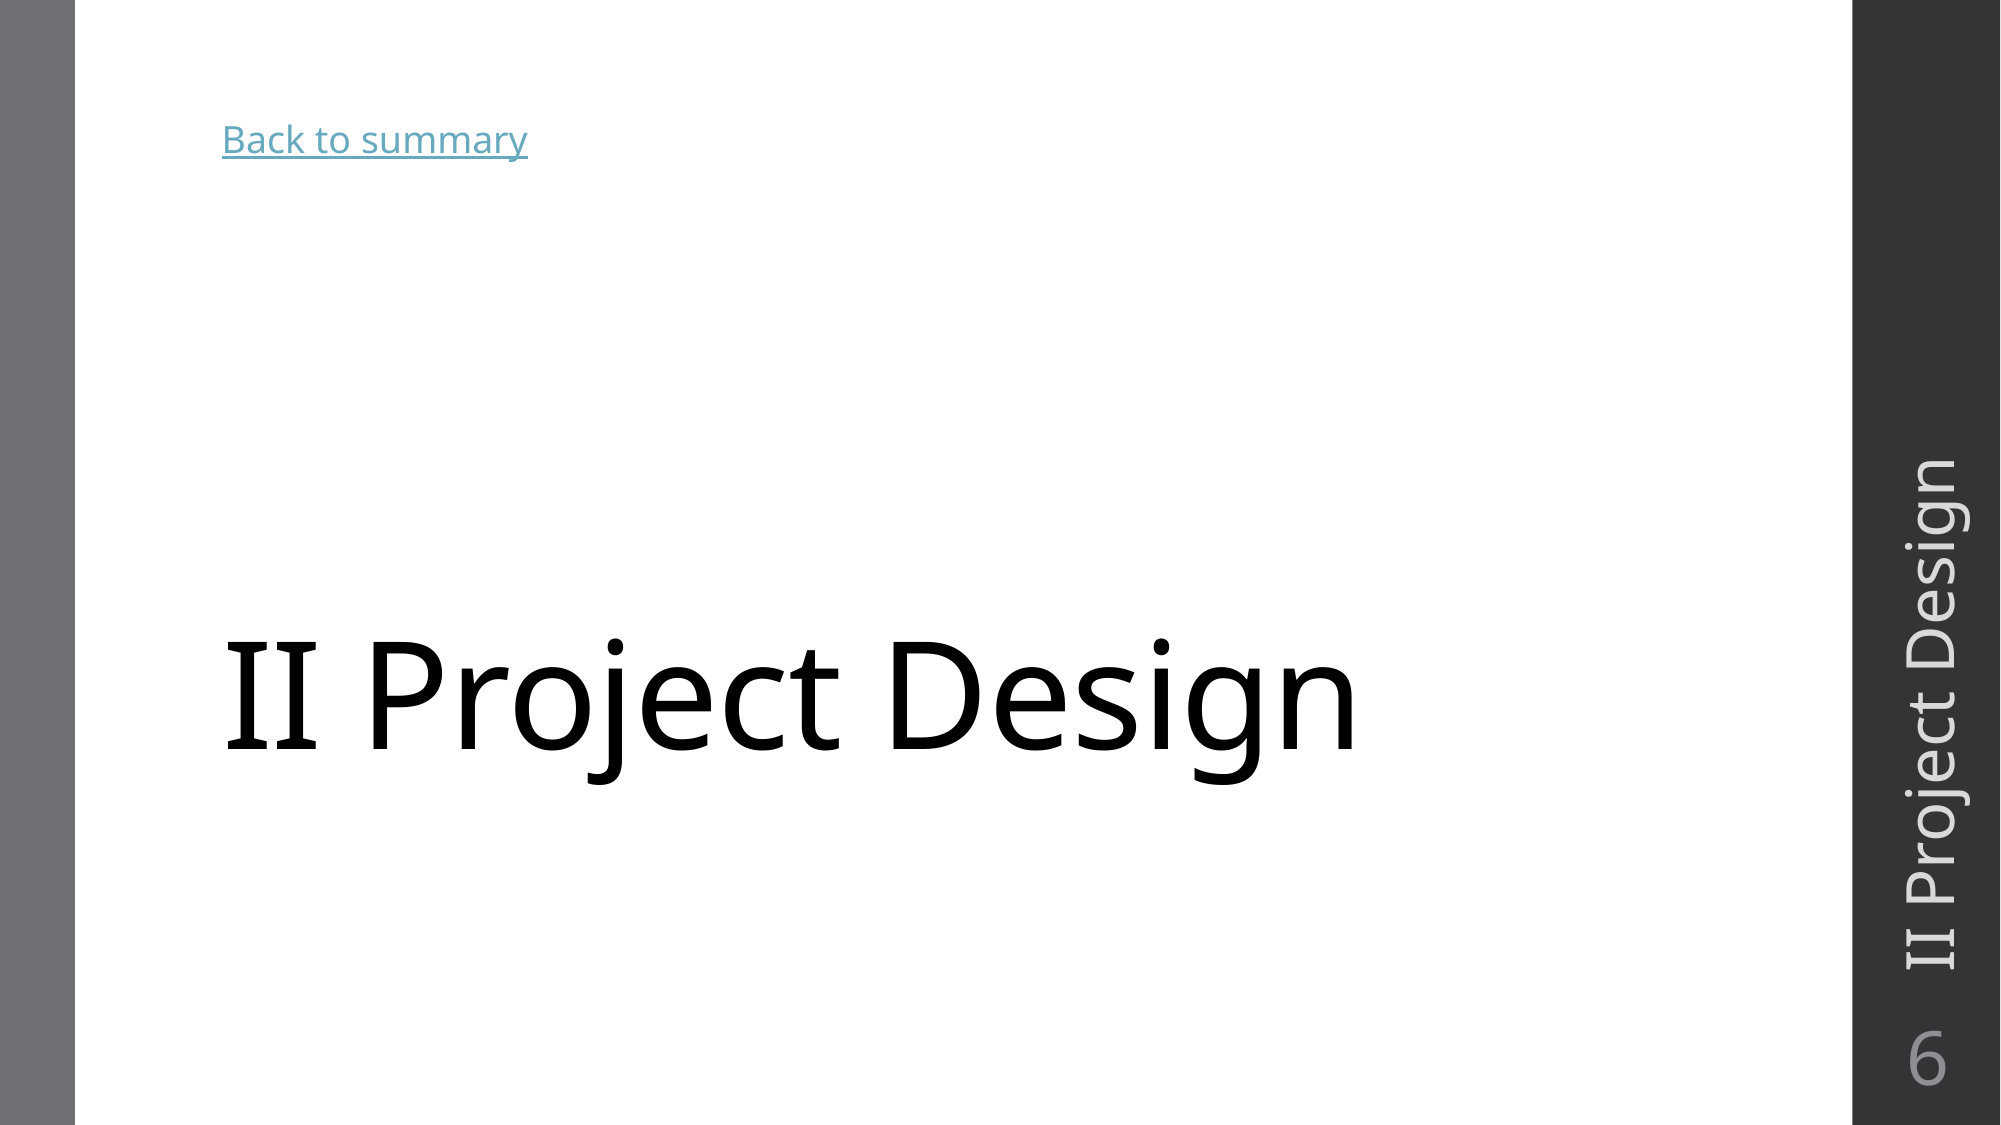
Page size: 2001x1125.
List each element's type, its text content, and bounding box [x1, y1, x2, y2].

text_box Back to summary [206, 108, 585, 174]
title II Project Design [206, 124, 1752, 788]
slide_number 6 [1852, 1012, 2000, 1110]
footer II Project Design [1897, 400, 1958, 988]
